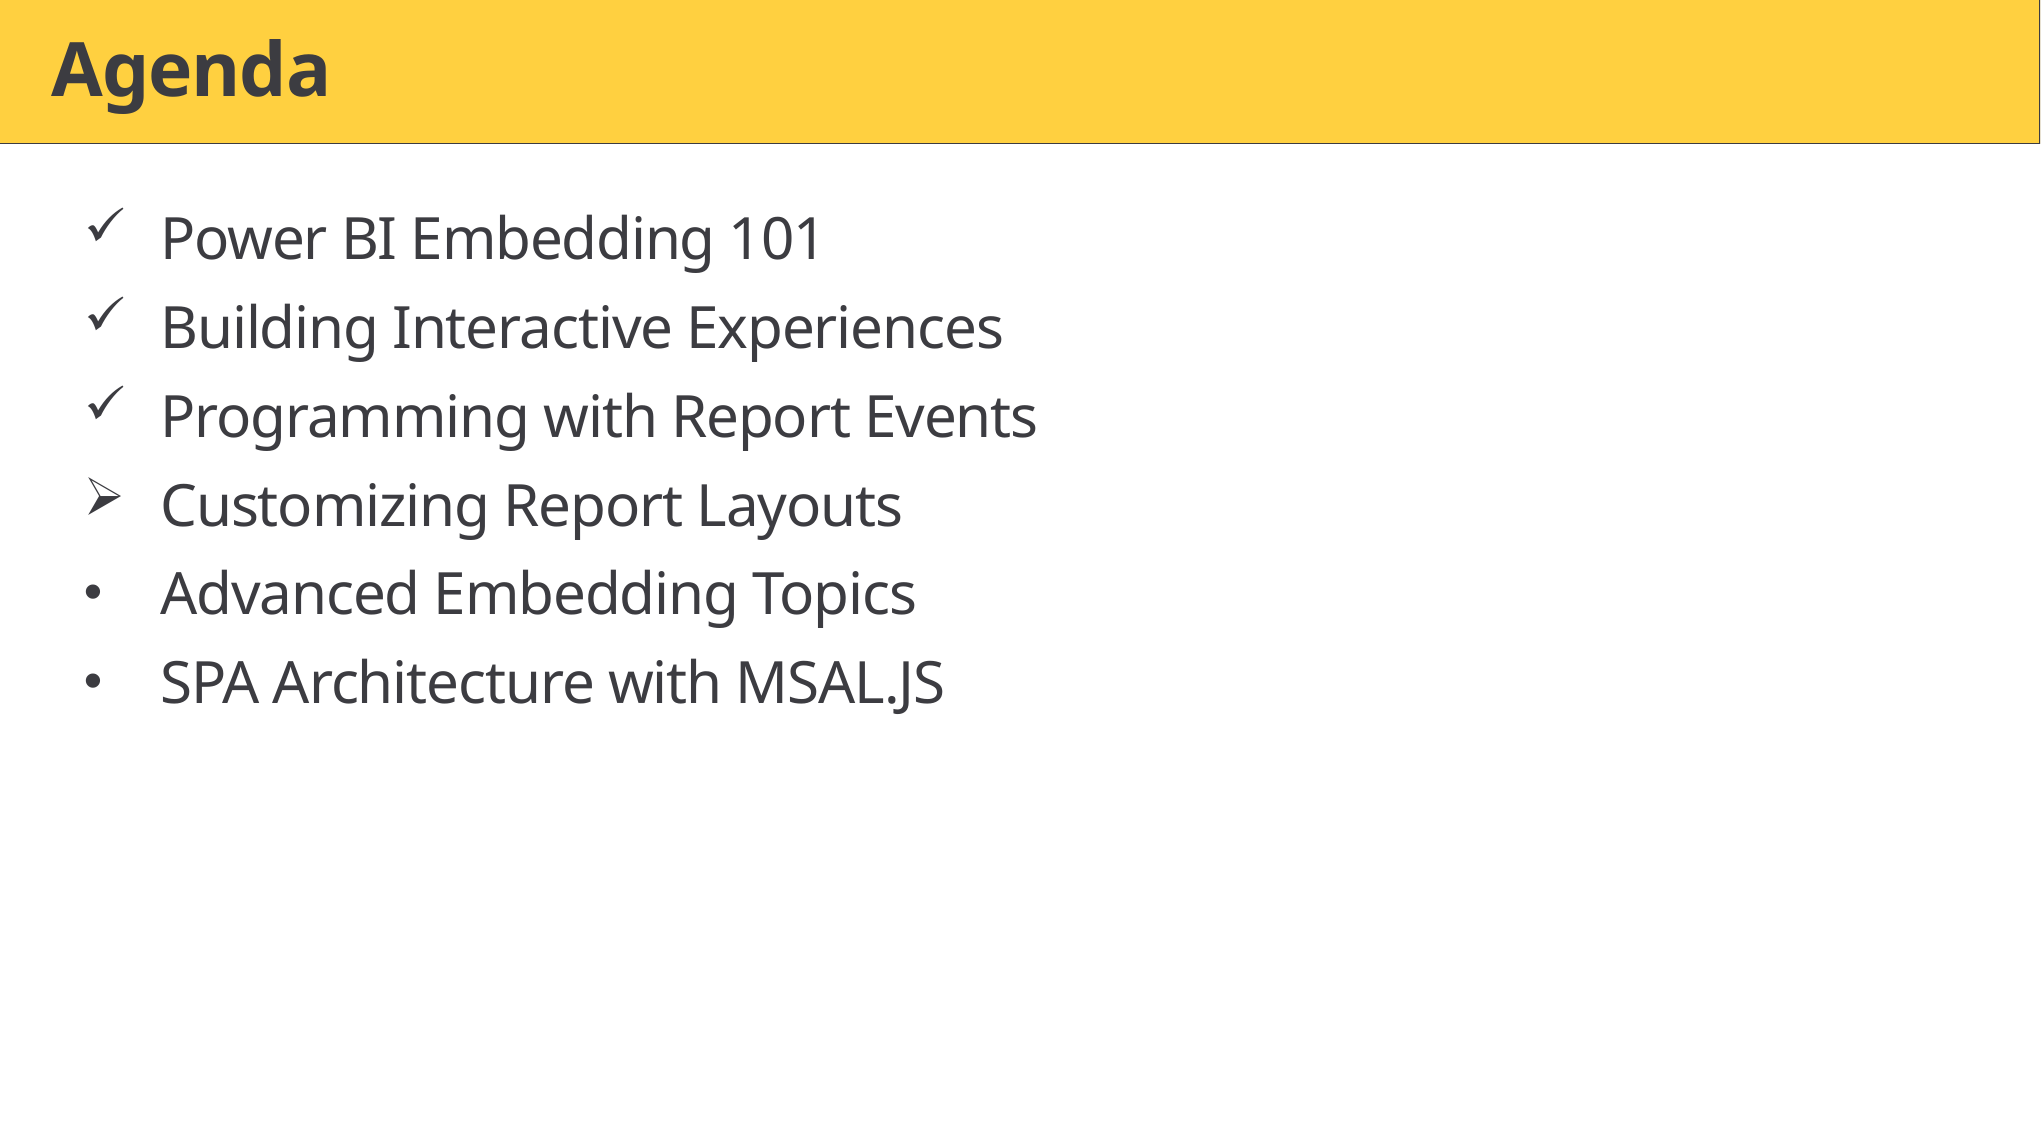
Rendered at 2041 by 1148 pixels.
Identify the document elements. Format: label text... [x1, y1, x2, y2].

title Agenda [51, 31, 1988, 113]
list Power BI Embedding 101 Building Interactive Experiences Programming with Report Events Customizing Report Layouts Advanced Embedding Topics SPA Architecture with MSAL.JS [83, 201, 1988, 490]
